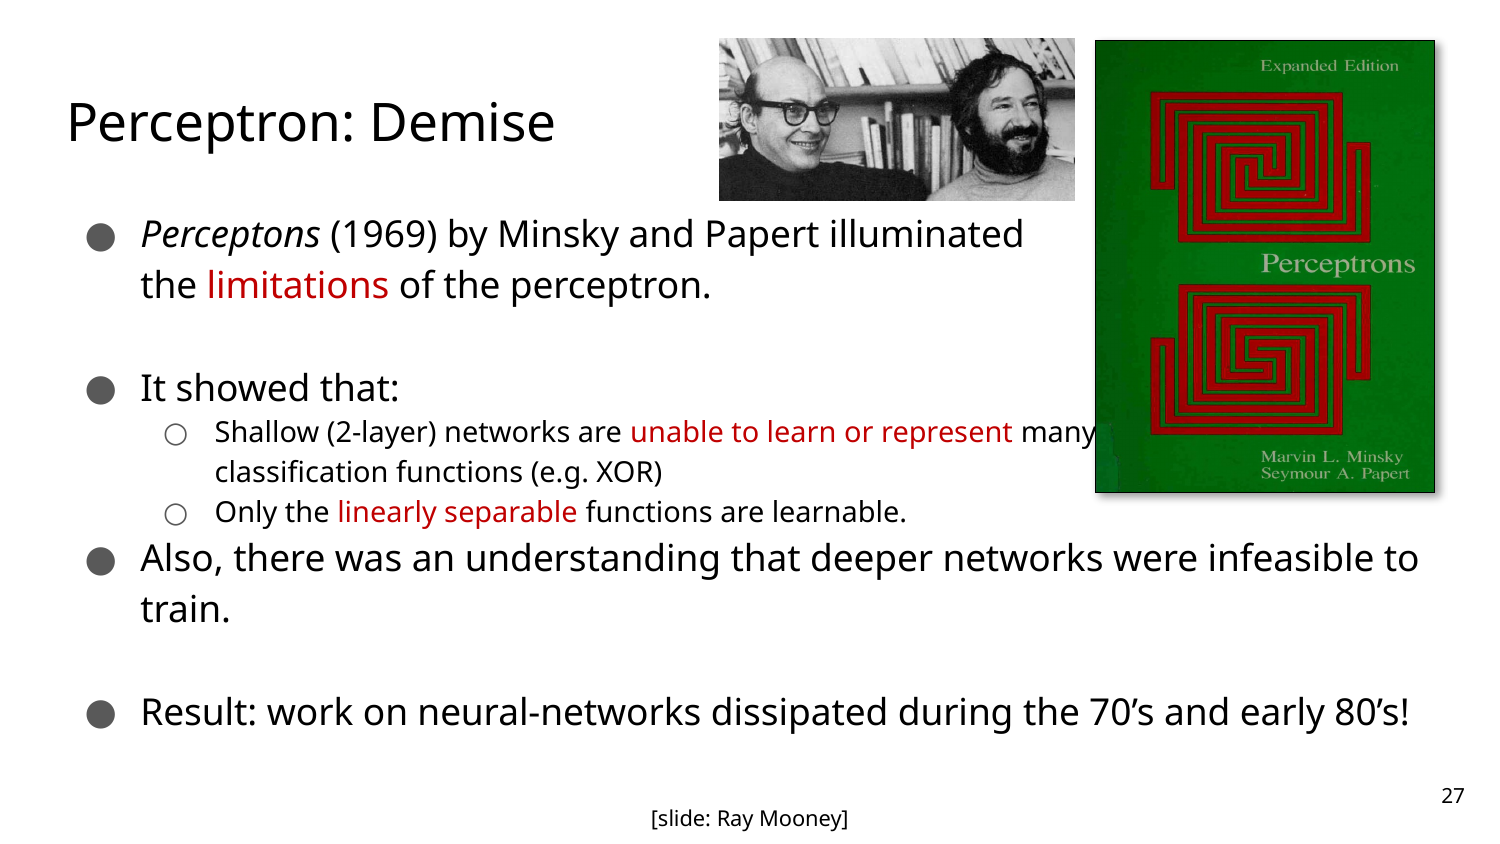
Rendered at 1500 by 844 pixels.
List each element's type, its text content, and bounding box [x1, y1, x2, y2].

slide_number 27 [1389, 764, 1480, 830]
title Perceptron: Demise [1080, 72, 1090, 167]
picture [1095, 40, 1435, 493]
list Perceptons (1969) by Minsky and Papert illuminated the limitations of the perceptron. It showed that: Shallow (2-layer) networks are unable to learn or represent many classification functions (e.g. XOR) Only the linearly separable functions are learnable. Also, there was an understanding that deeper networks were infeasible to train. Result: work on neural-networks dissipated during the 70’s and early 80’s! [51, 189, 1449, 750]
title Perceptron: Demise [51, 72, 714, 167]
picture [719, 38, 1075, 202]
text_box [slide: Ray Mooney] [437, 797, 1063, 839]
